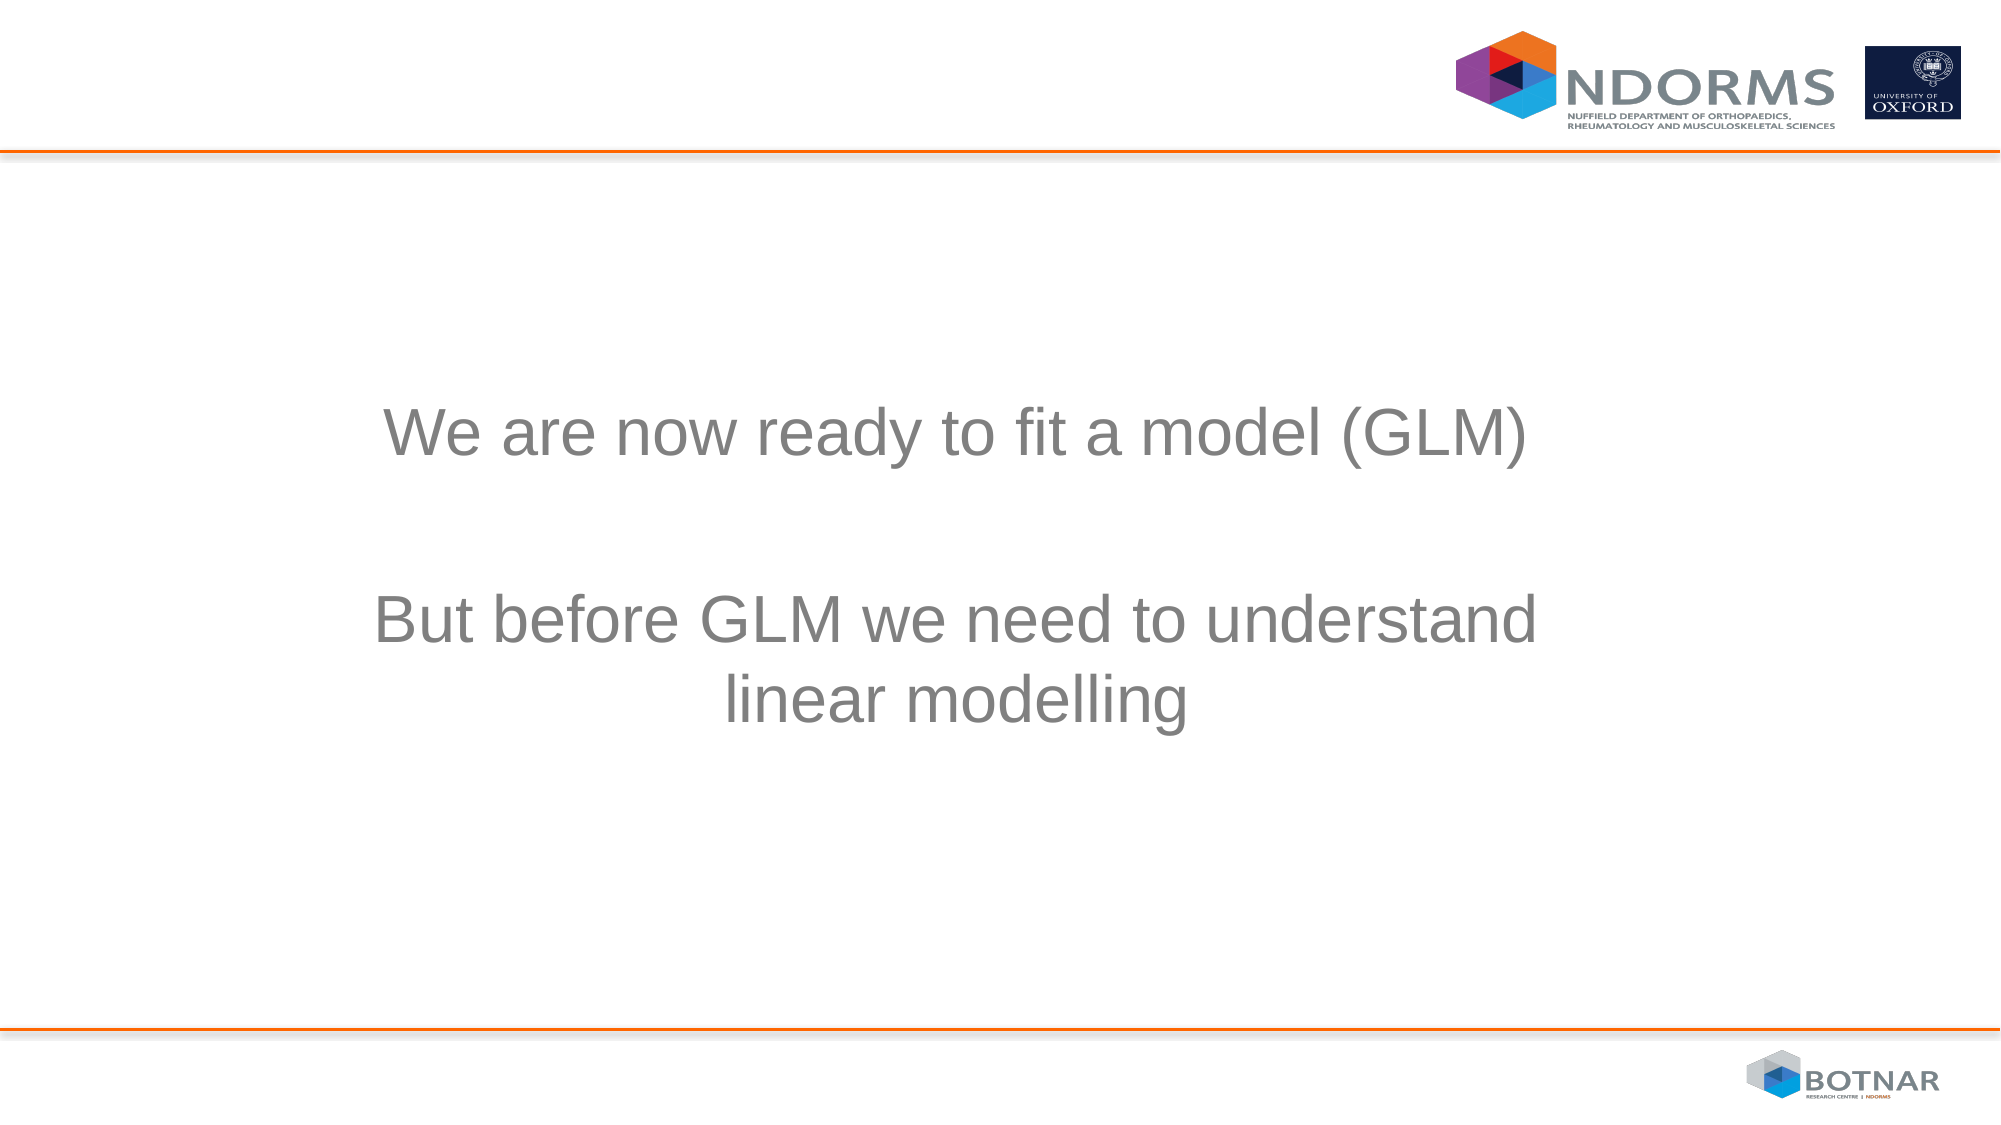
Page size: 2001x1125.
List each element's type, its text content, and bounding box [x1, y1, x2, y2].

picture [1456, 31, 1961, 129]
picture [1746, 1050, 1945, 1099]
list We are now ready to fit a model (GLM) But before GLM we need to understand linear modelling [282, 381, 1633, 881]
